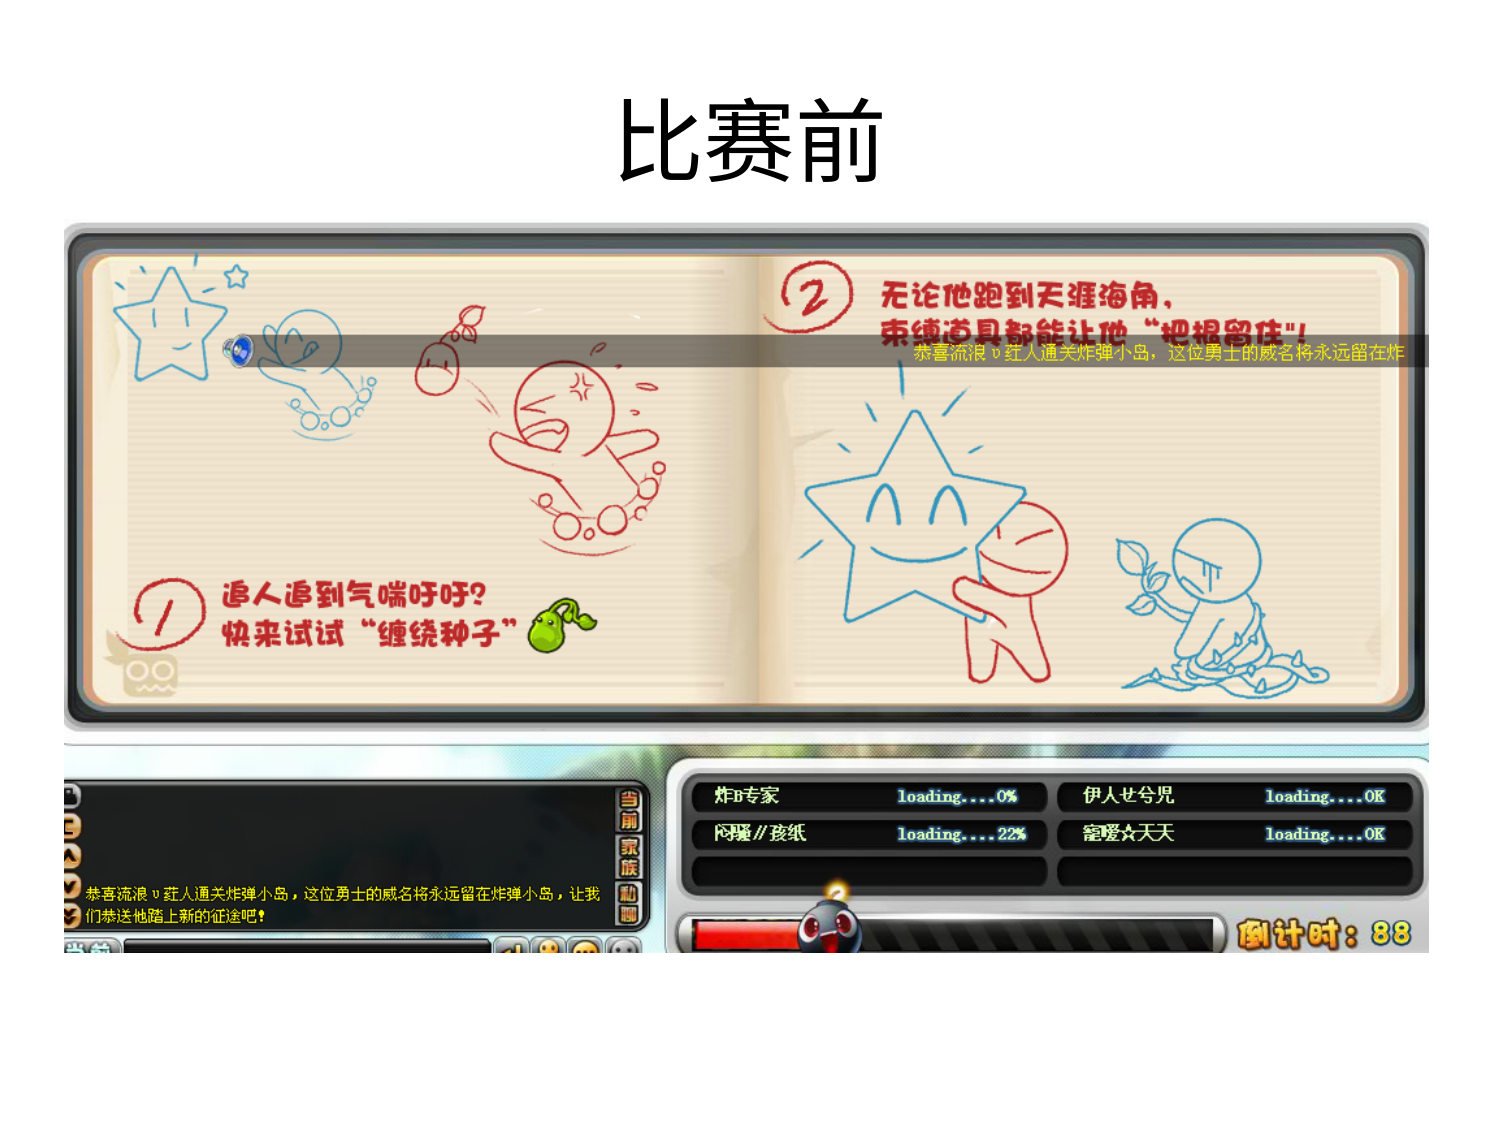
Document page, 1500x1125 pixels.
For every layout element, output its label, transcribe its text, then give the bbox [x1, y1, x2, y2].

title 比赛前 [75, 45, 1425, 218]
picture [64, 219, 1429, 953]
